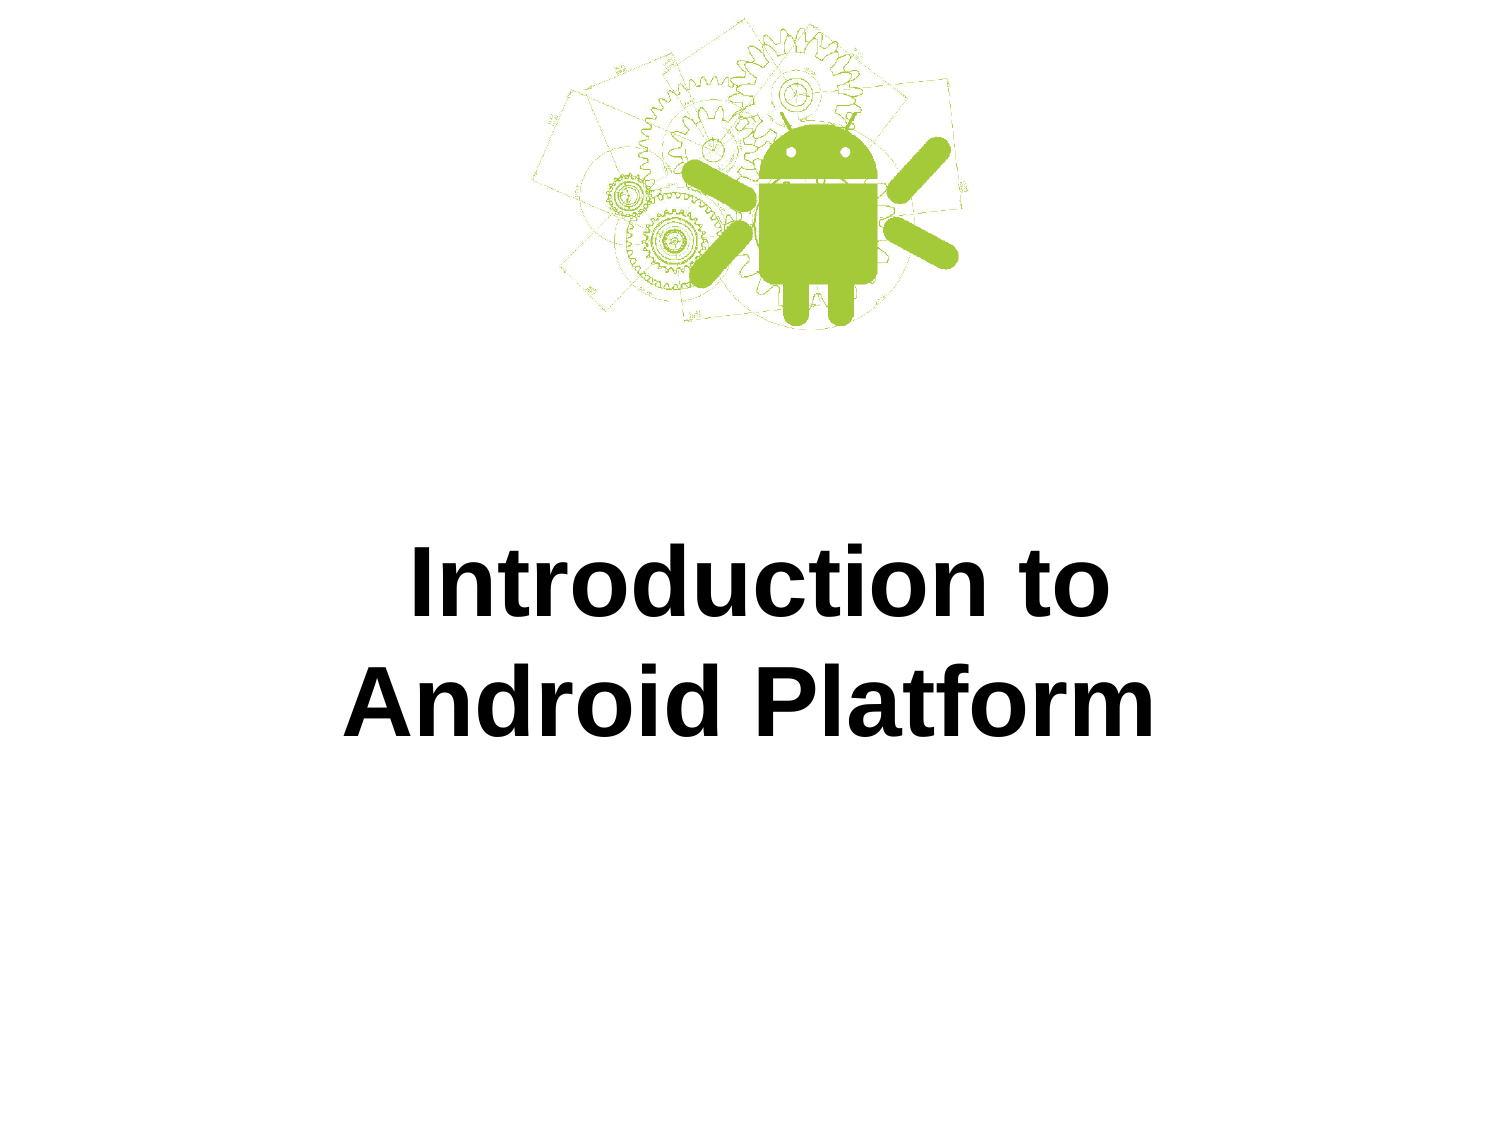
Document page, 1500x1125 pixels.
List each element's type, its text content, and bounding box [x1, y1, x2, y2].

title Introduction to Android Platform [112, 501, 1388, 772]
text_box [531, 15, 969, 330]
